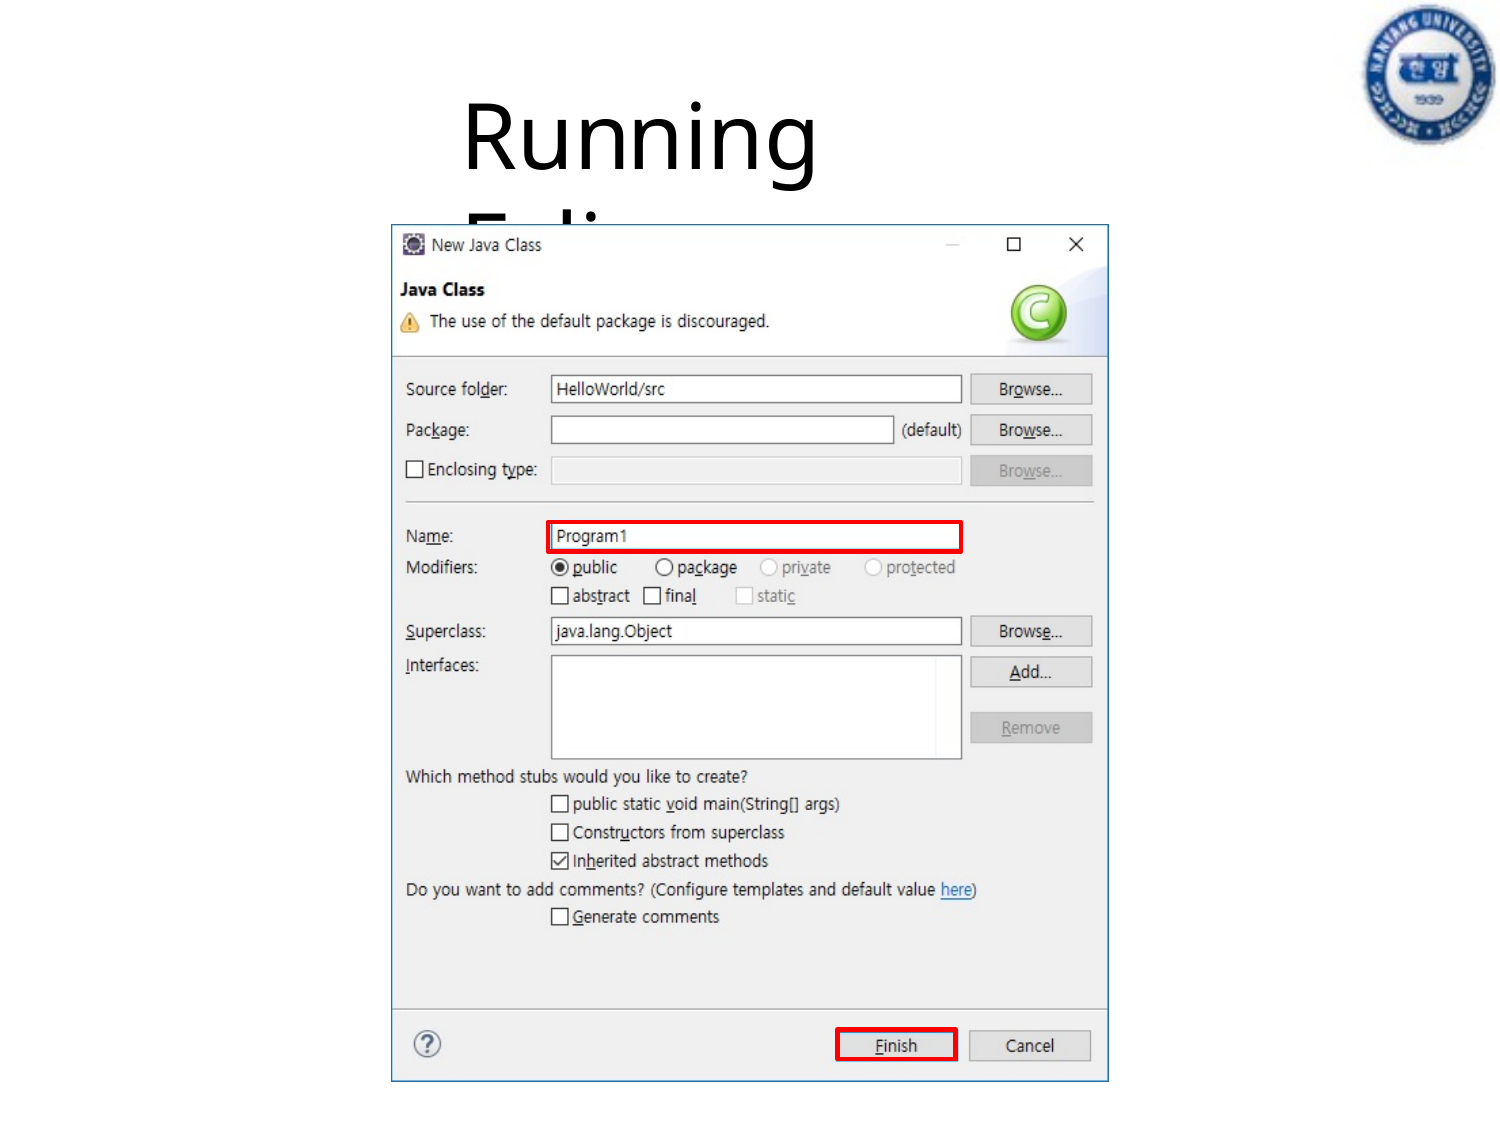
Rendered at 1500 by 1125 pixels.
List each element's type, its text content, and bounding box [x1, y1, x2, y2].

picture [0, 0, 1500, 1125]
text_box Running Eclipse [458, 77, 1042, 192]
